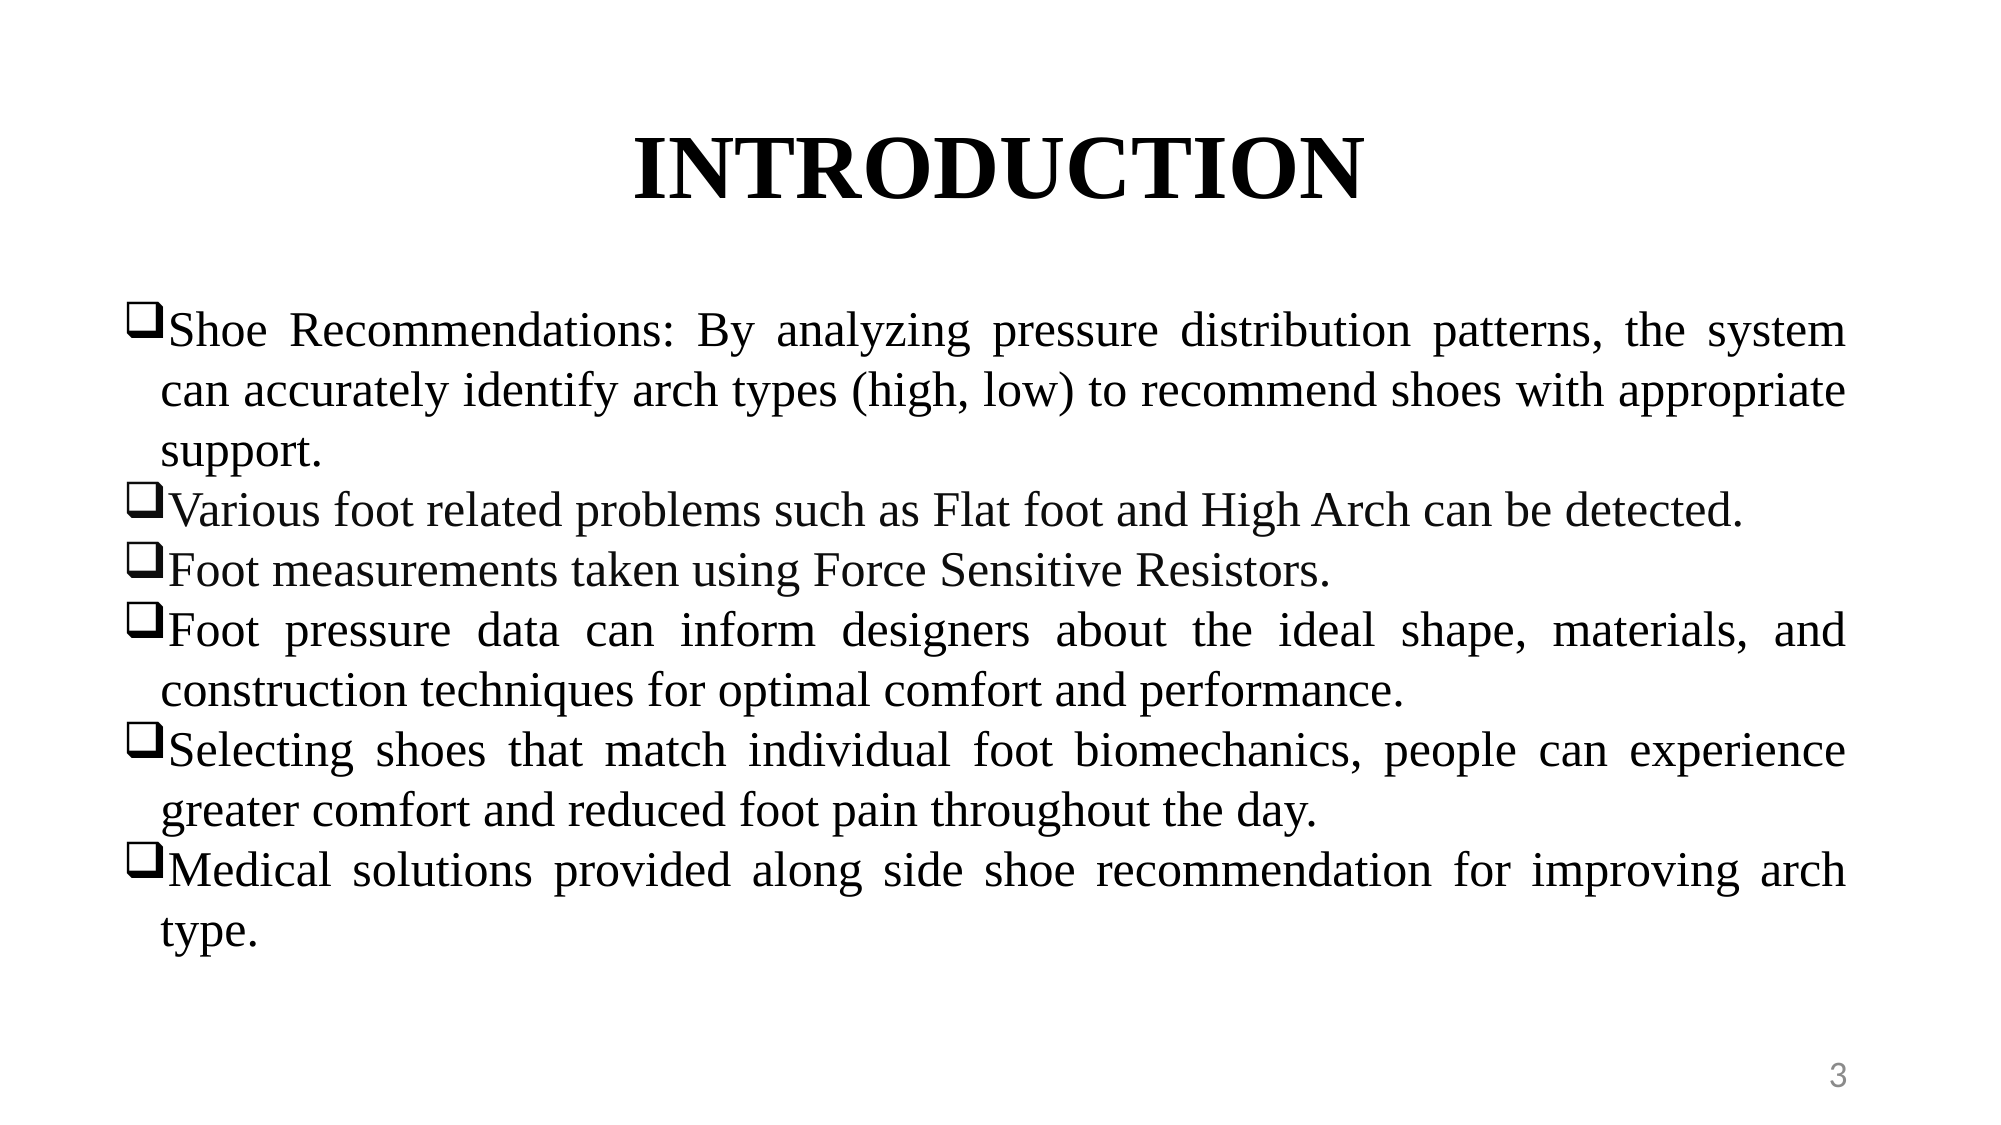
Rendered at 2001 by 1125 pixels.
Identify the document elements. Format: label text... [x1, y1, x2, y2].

list Shoe Recommendations: By analyzing pressure distribution patterns, the system can accurately identify arch types (high, low) to recommend shoes with appropriate support. Various foot related problems such as Flat foot and High Arch can be detected. Foot measurements taken using Force Sensitive Resistors. Foot pressure data can inform designers about the ideal shape, materials, and construction techniques for optimal comfort and performance. Selecting shoes that match individual foot biomechanics, people can experience greater comfort and reduced foot pain throughout the day. Medical solutions provided along side shoe recommendation for improving arch type. [123, 263, 1848, 989]
title INTRODUCTION [137, 59, 1863, 278]
slide_number 3 [1412, 1042, 1863, 1103]
